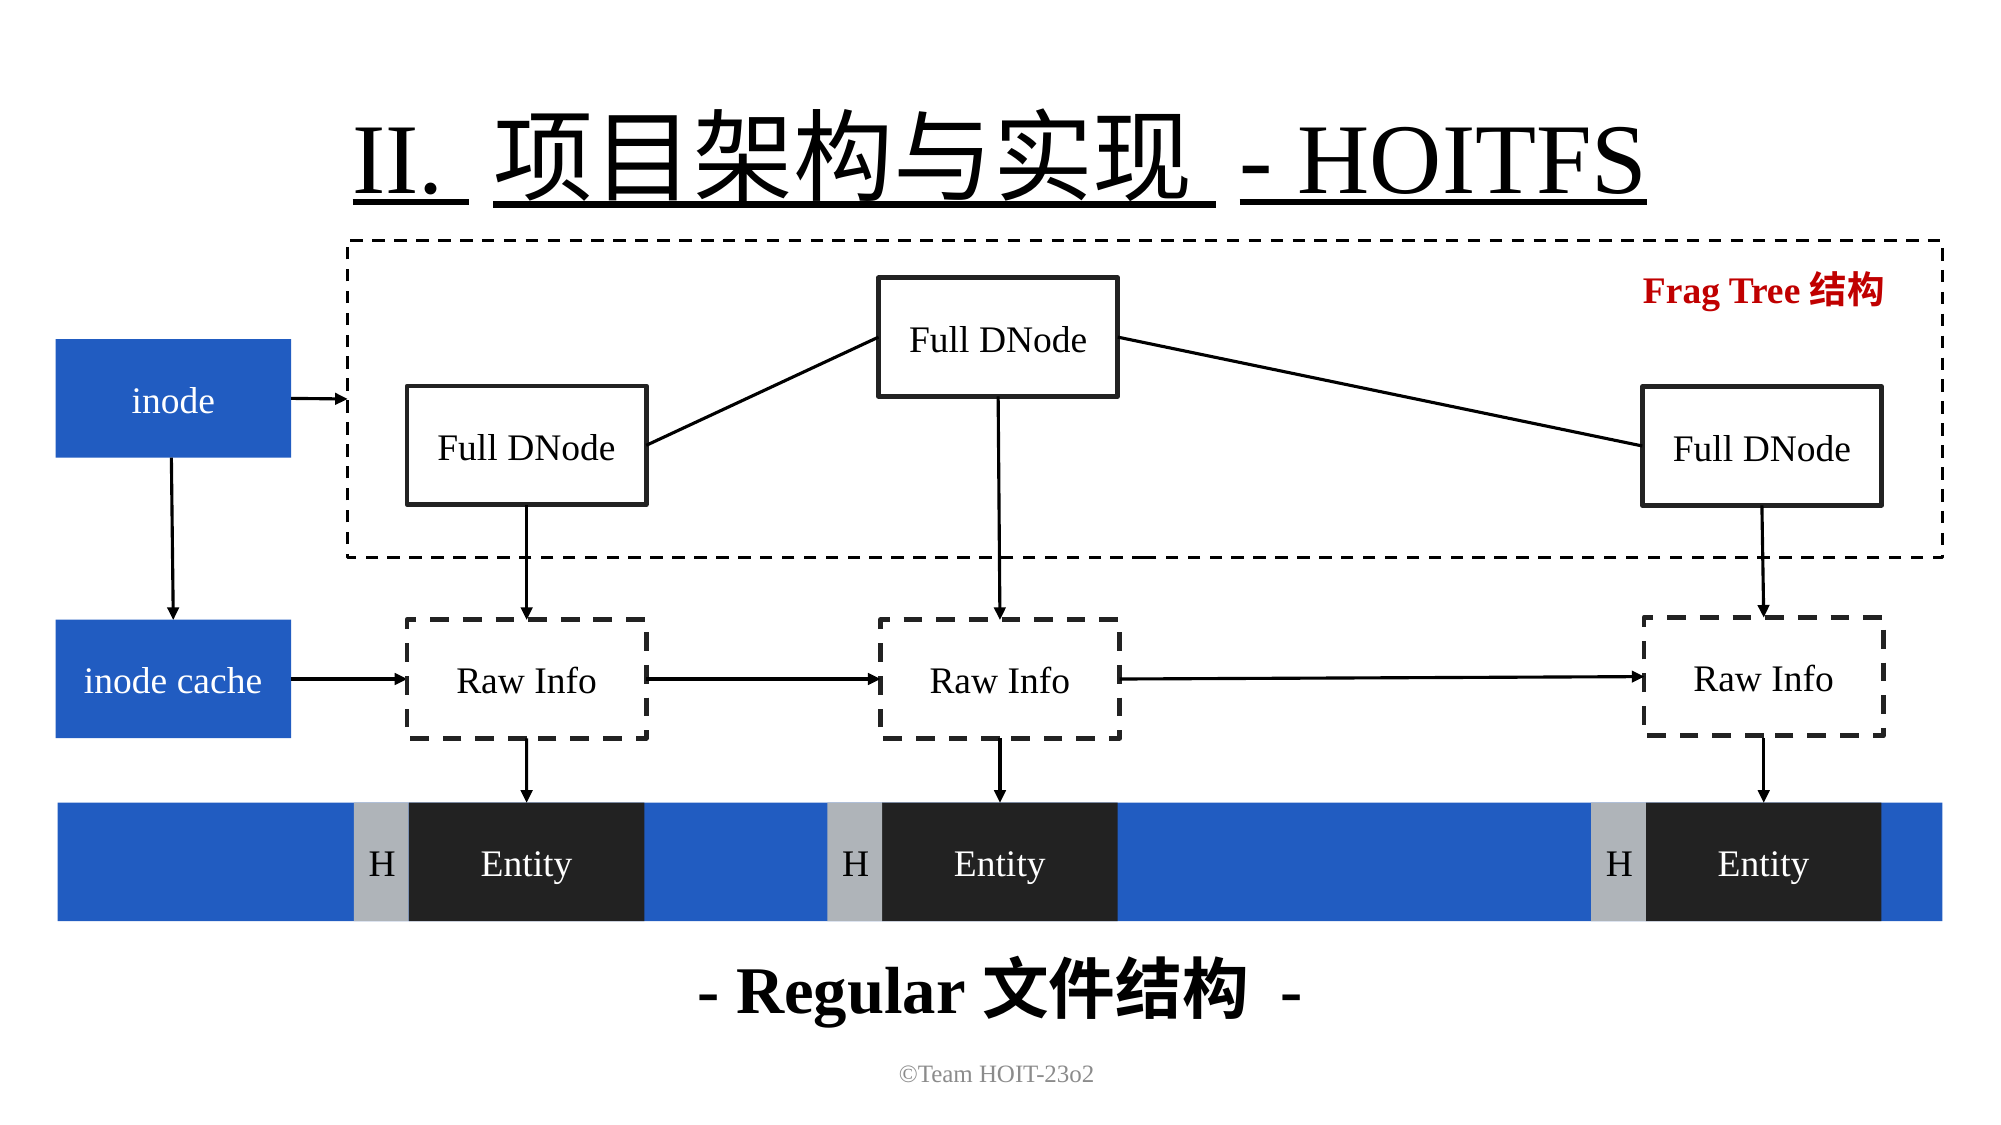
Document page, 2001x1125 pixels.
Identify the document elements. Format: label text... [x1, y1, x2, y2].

text_box [56, 802, 353, 922]
text_box inode cache [55, 619, 292, 739]
text_box Raw Info [407, 619, 647, 739]
text_box [1883, 802, 1943, 922]
text_box [1119, 802, 1590, 922]
text_box Entity [883, 802, 1119, 922]
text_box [1117, 337, 1643, 446]
text_box [645, 802, 826, 922]
text_box H [1590, 802, 1647, 922]
text_box [347, 240, 1943, 558]
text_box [646, 337, 879, 446]
text_box - Regular文件结构 - [431, 939, 1569, 1034]
text_box H [826, 802, 883, 922]
text_box H [353, 802, 410, 922]
text_box II. 项目架构与实现 - HOITFS [192, 86, 1808, 221]
text_box inode [55, 339, 292, 458]
footer ©Team HOIT-23o2 [662, 1042, 1338, 1103]
text_box Raw Info [880, 619, 1120, 739]
text_box Entity [410, 802, 645, 922]
text_box Entity [1647, 802, 1883, 922]
text_box Raw Info [1644, 617, 1884, 736]
text_box Frag Tree结构 [1626, 258, 1902, 319]
